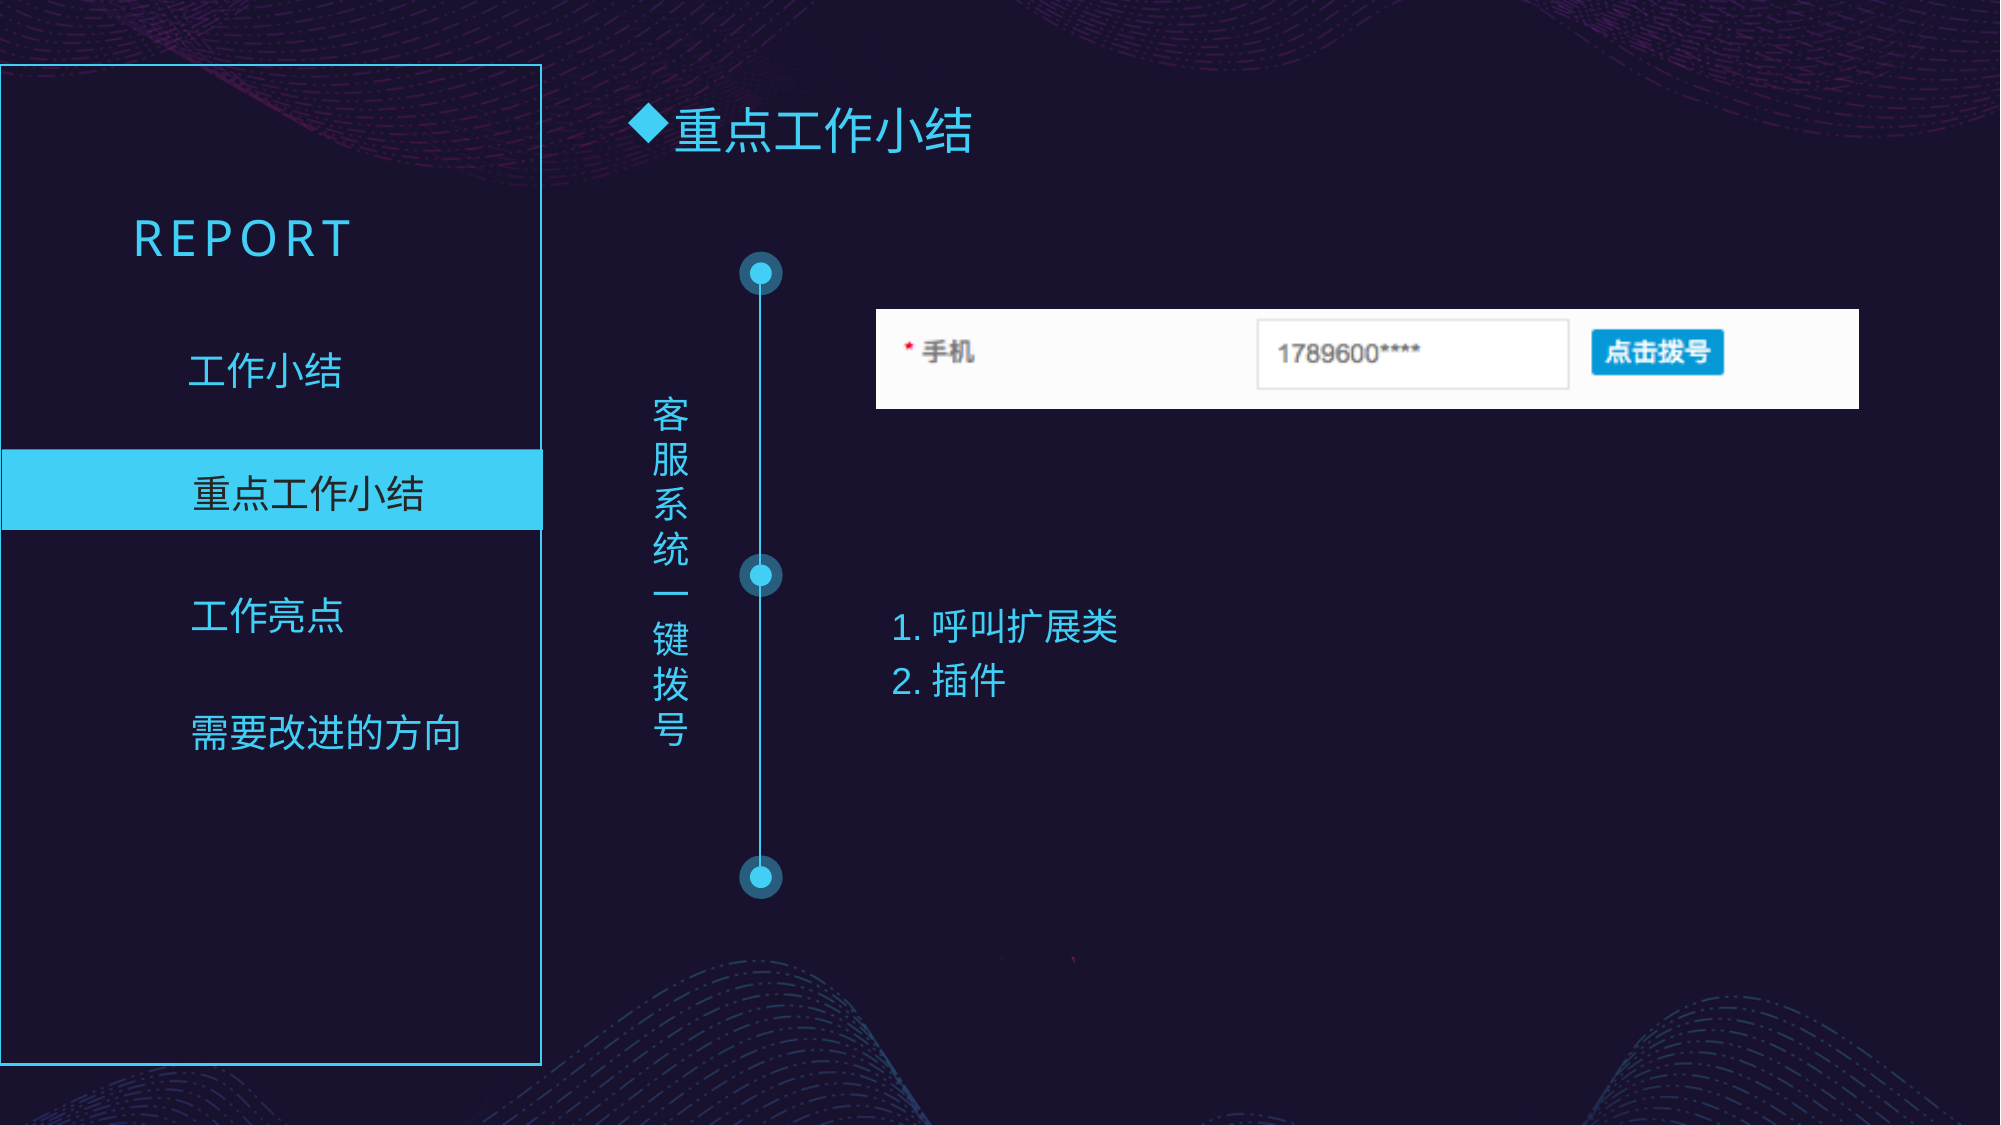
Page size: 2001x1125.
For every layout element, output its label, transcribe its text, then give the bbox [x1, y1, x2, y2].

picture [876, 309, 1859, 410]
text_box 客服系统一键拨号 [621, 384, 705, 759]
text_box 1.呼叫扩展类 2.插件 [876, 587, 1444, 710]
text_box REPORT [117, 199, 489, 275]
picture [0, 957, 2000, 1125]
picture [0, 0, 2000, 204]
text_box 需要改进的方向 [175, 701, 541, 763]
text_box 重点工作小结 [609, 80, 989, 167]
text_box 工作亮点 [175, 584, 375, 646]
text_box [99, 325, 394, 402]
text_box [1, 449, 543, 530]
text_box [739, 251, 783, 899]
text_box [0, 64, 542, 1066]
